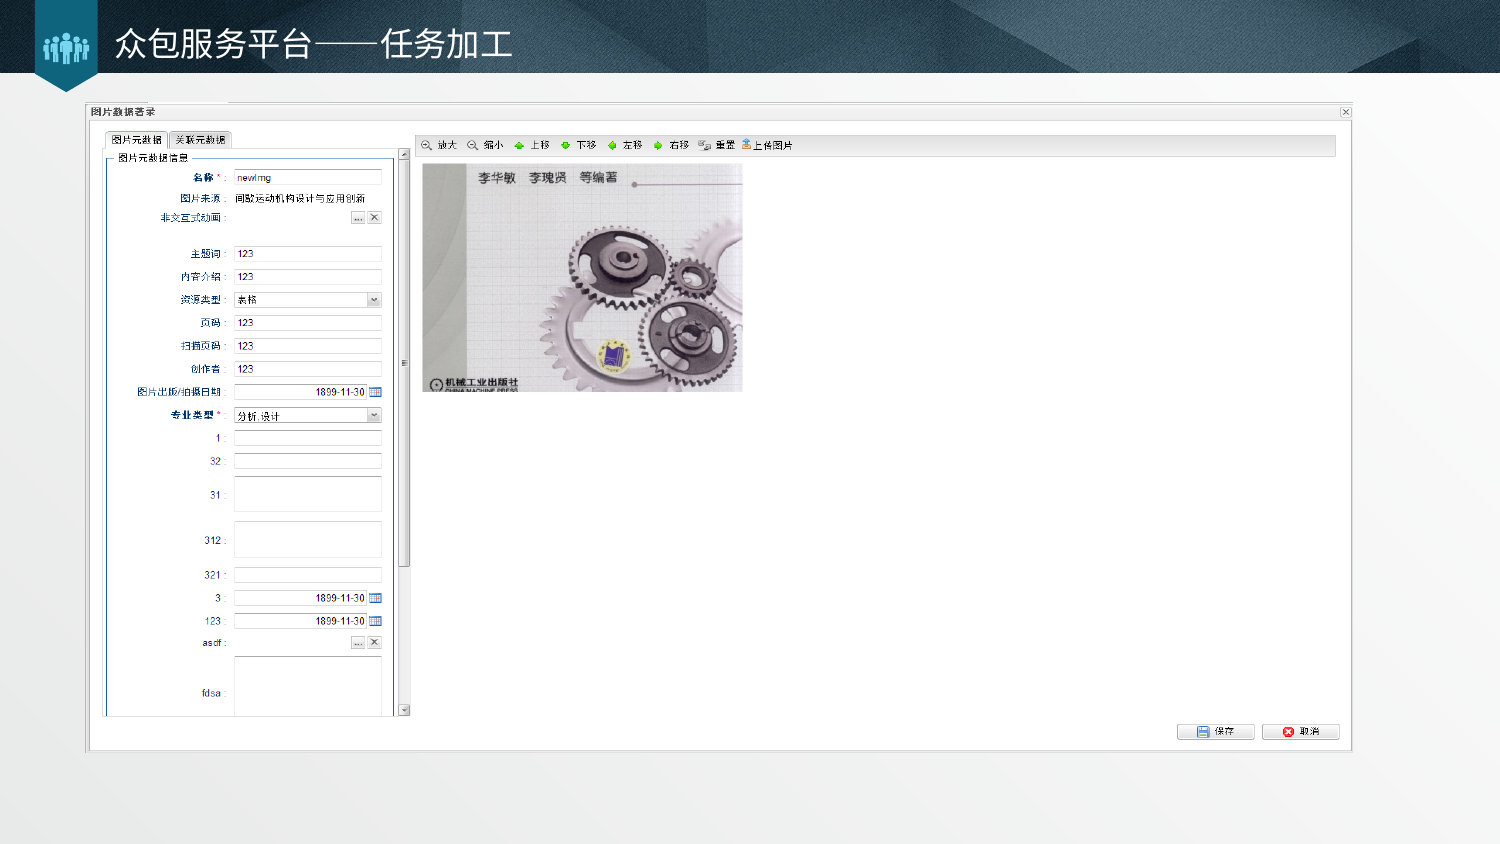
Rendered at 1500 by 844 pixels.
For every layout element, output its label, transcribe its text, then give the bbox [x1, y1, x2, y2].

picture [85, 102, 1353, 753]
picture [0, 0, 34, 73]
title 众包服务平台——任务加工 [99, 20, 550, 66]
text_box [43, 32, 90, 65]
picture [98, 0, 1500, 73]
